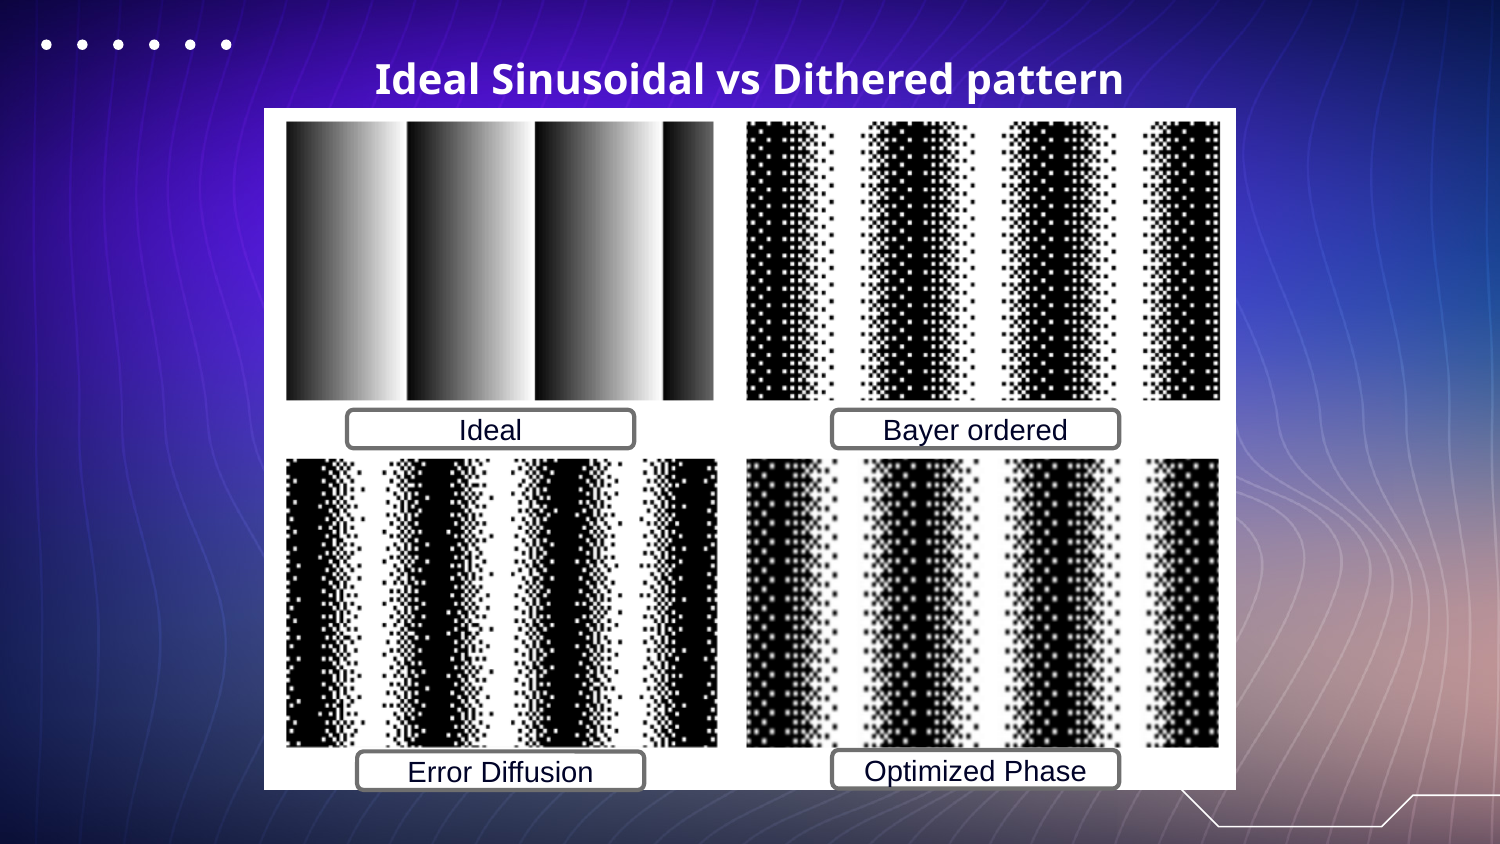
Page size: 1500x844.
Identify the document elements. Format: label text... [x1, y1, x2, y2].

picture [0, 0, 1500, 844]
title Ideal Sinusoidal vs Dithered pattern [118, 37, 1382, 132]
